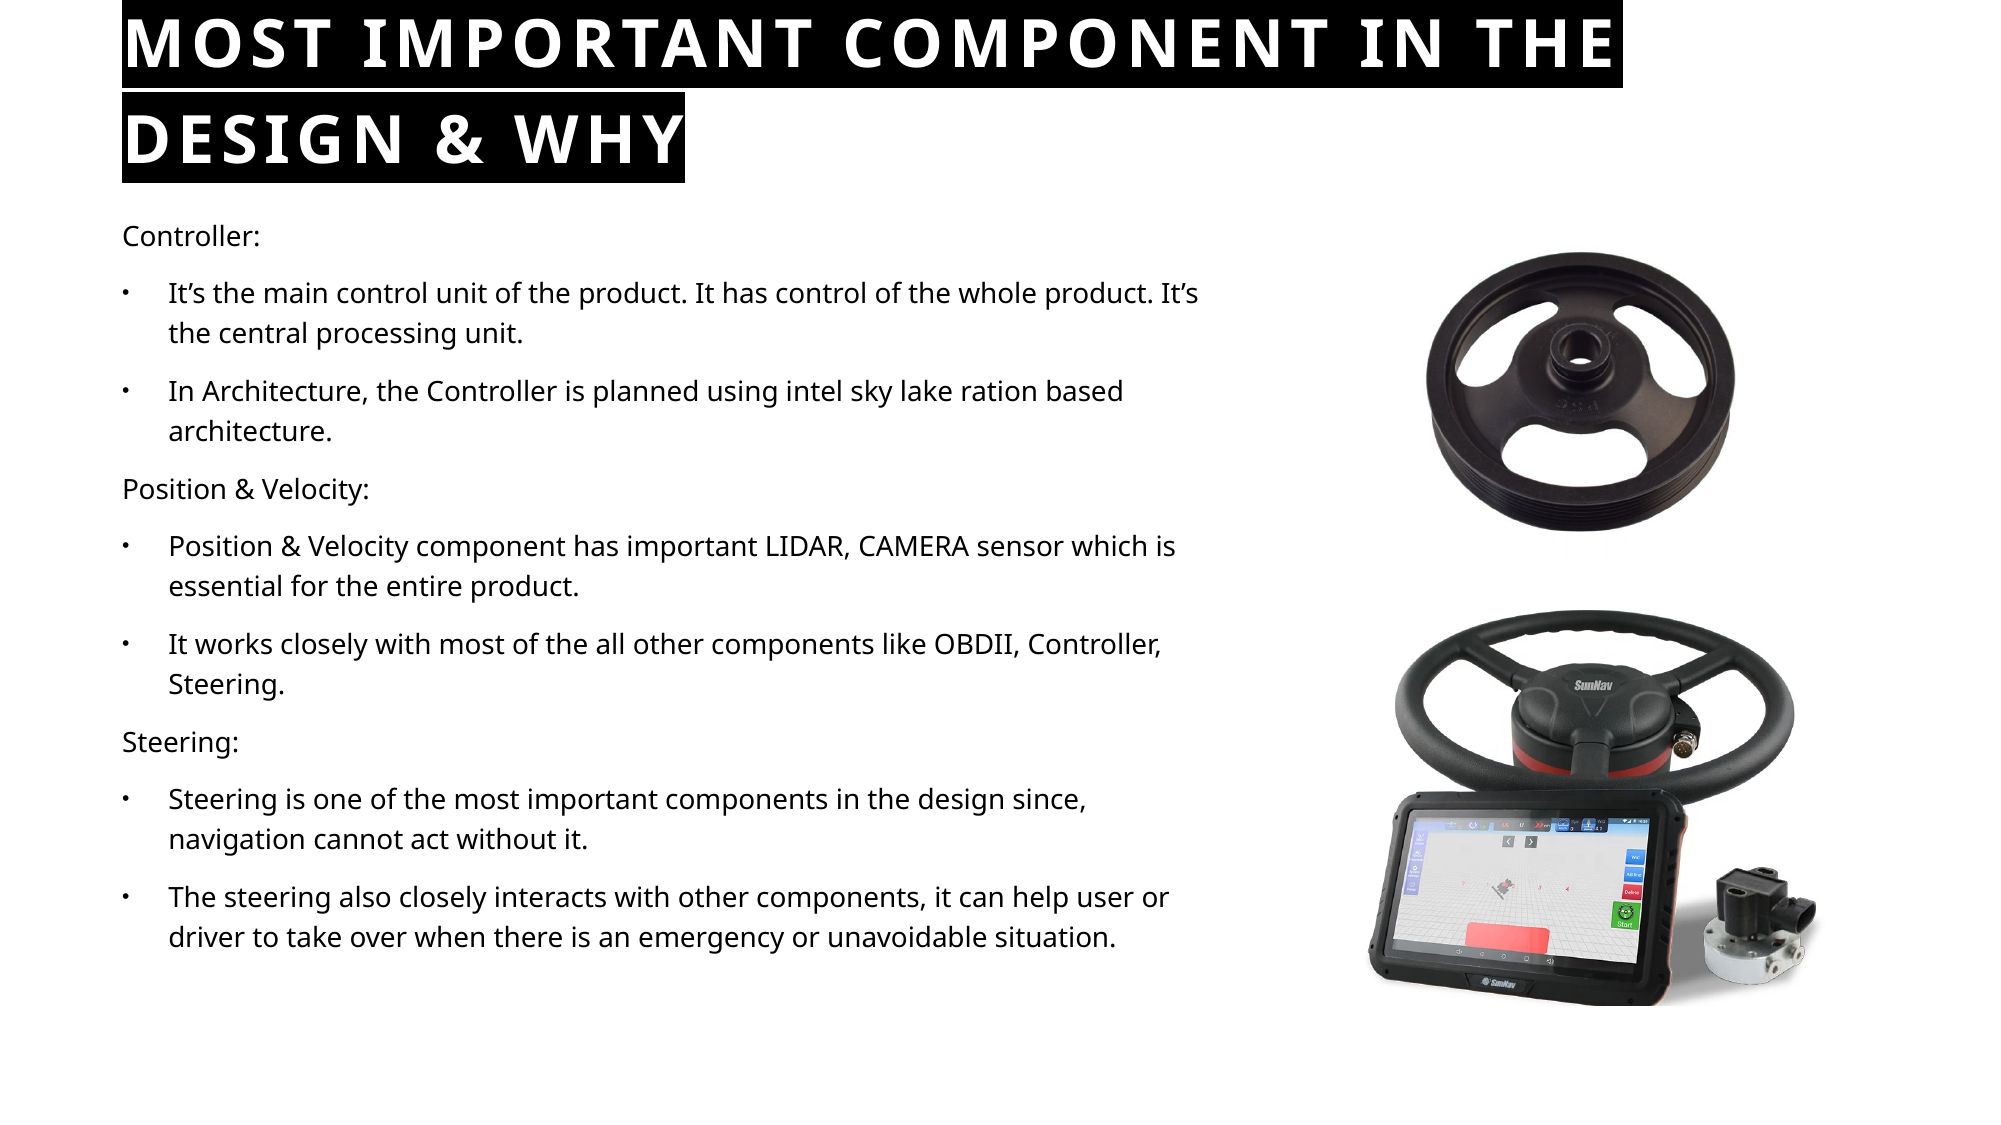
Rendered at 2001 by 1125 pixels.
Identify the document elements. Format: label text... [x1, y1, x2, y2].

list Controller: It’s the main control unit of the product. It has control of the whole product. It’s the central processing unit. In Architecture, the Controller is planned using intel sky lake ration based architecture. Position & Velocity: Position & Velocity component has important LIDAR, CAMERA sensor which is essential for the entire product. It works closely with most of the all other components like OBDII, Controller, Steering. Steering: Steering is one of the most important components in the design since, navigation cannot act without it. The steering also closely interacts with other components, it can help user or driver to take over when there is an emergency or unavoidable situation. [107, 204, 1217, 963]
picture [1355, 222, 1806, 561]
title Most important component in the design & Why [107, 106, 1819, 185]
picture [1356, 583, 1833, 1006]
